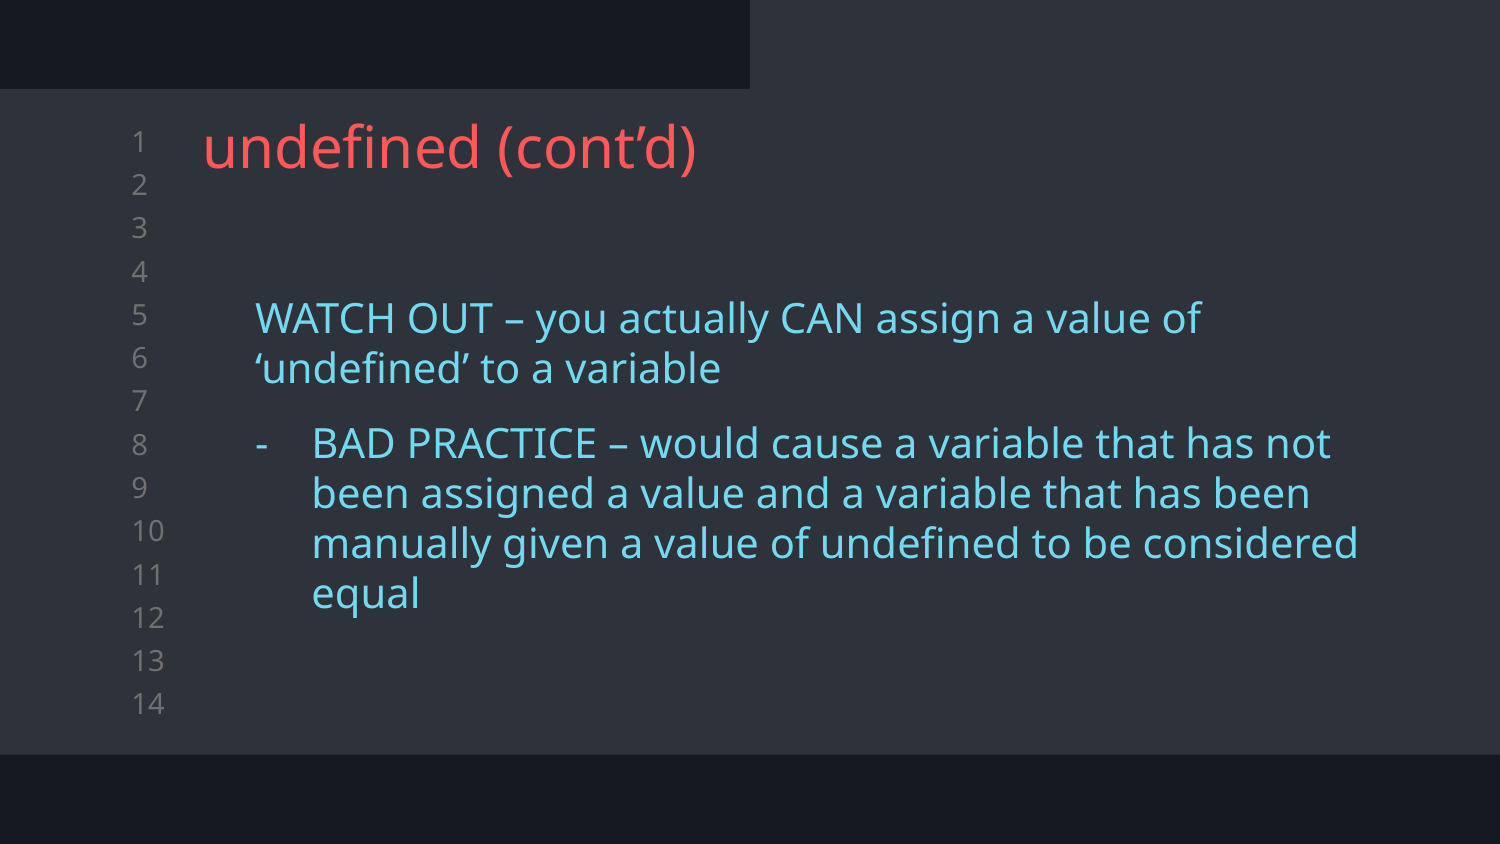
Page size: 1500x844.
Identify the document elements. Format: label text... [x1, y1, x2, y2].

title undefined (cont’d) [187, 95, 1384, 185]
list WATCH OUT – you actually CAN assign a value of ‘undefined’ to a variable BAD PRACTICE – would cause a variable that has not been assigned a value and a variable that has been manually given a value of undefined to be considered equal [240, 174, 1384, 735]
